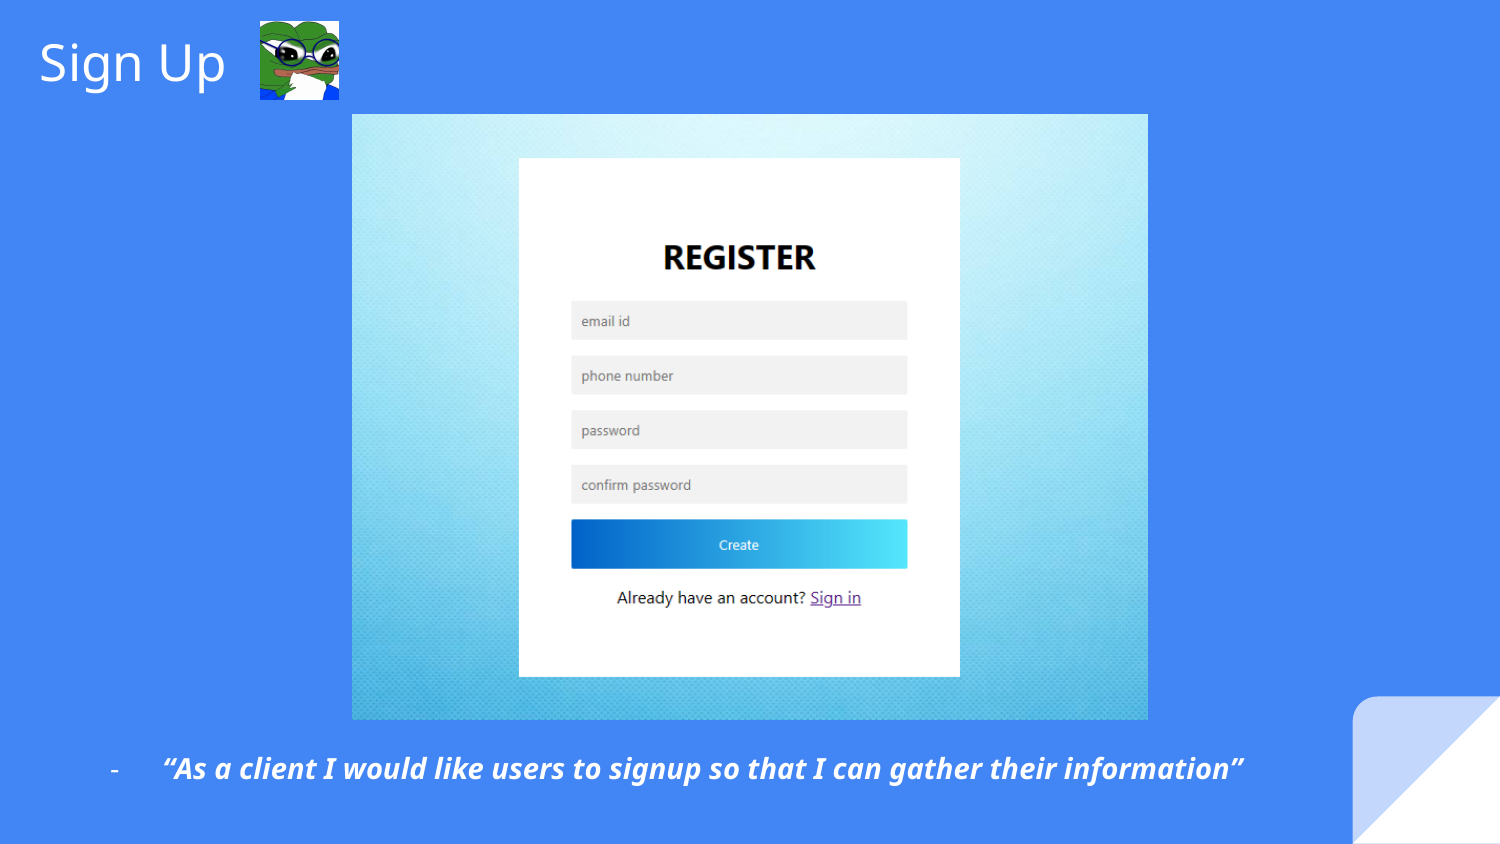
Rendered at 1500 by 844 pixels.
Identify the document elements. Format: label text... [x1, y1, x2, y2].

text_box “As a client I would like users to signup so that I can gather their information” [64, 735, 1267, 801]
title Sign Up [24, 14, 1287, 107]
picture [259, 21, 340, 101]
picture [351, 114, 1148, 721]
